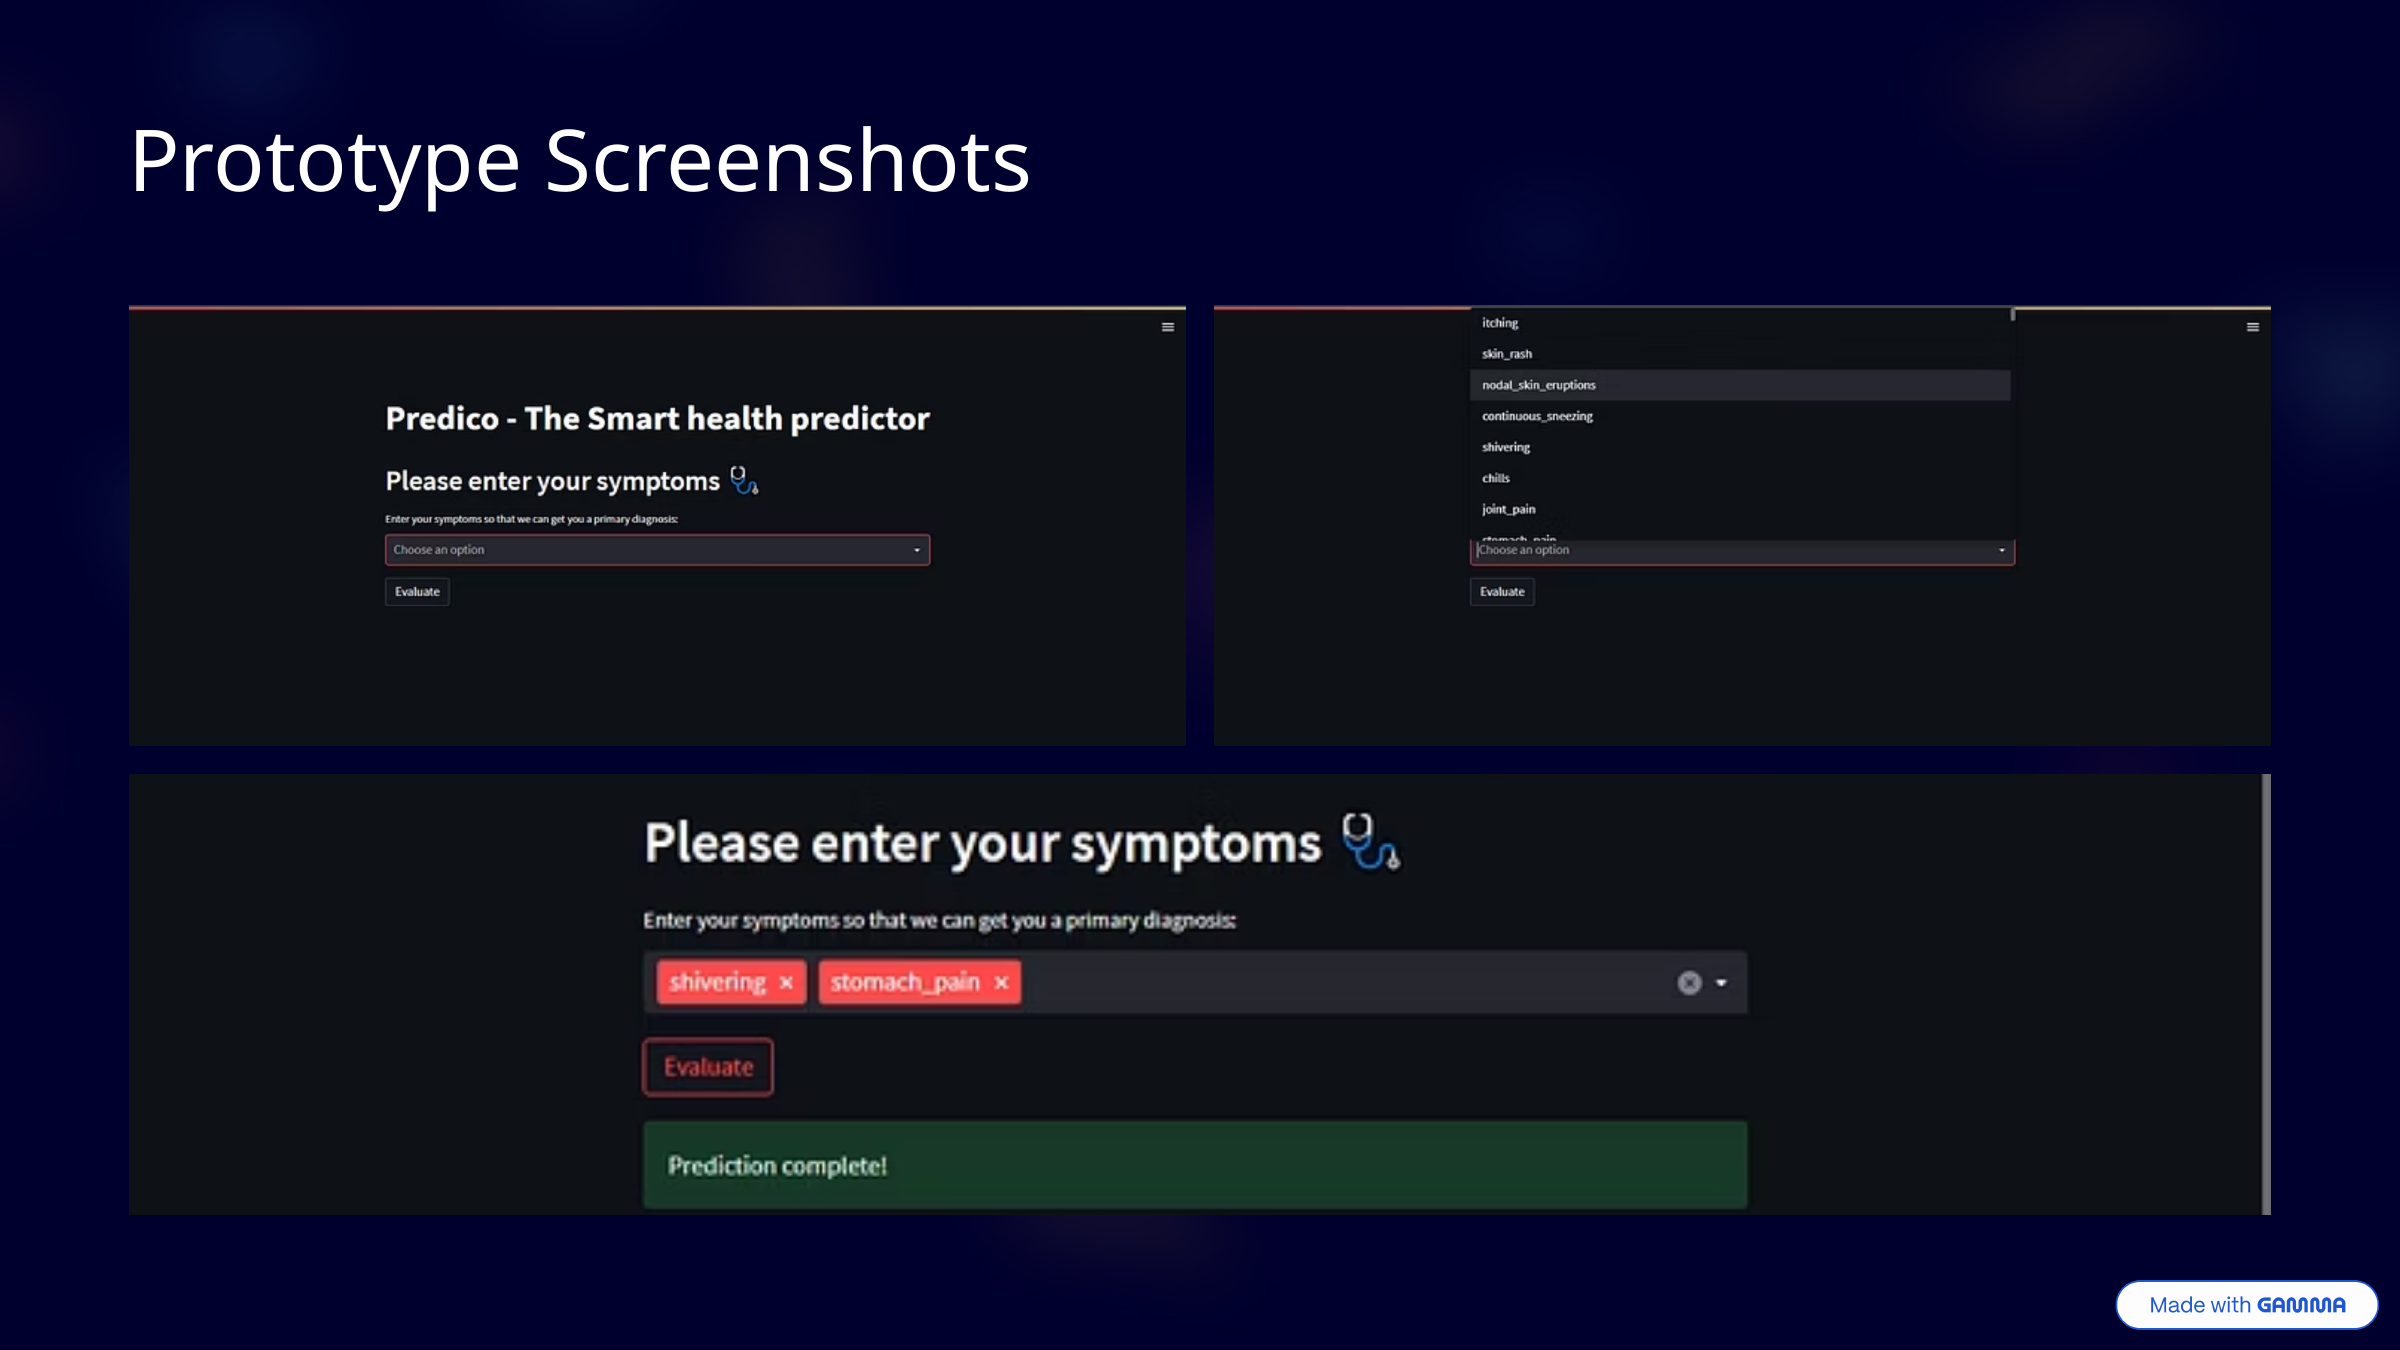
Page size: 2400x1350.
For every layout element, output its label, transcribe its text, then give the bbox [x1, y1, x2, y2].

picture [129, 774, 2271, 1215]
picture [129, 305, 1186, 746]
picture [2106, 1271, 2389, 1339]
picture [1214, 305, 2271, 746]
text_box Prototype Screenshots [128, 100, 1020, 209]
